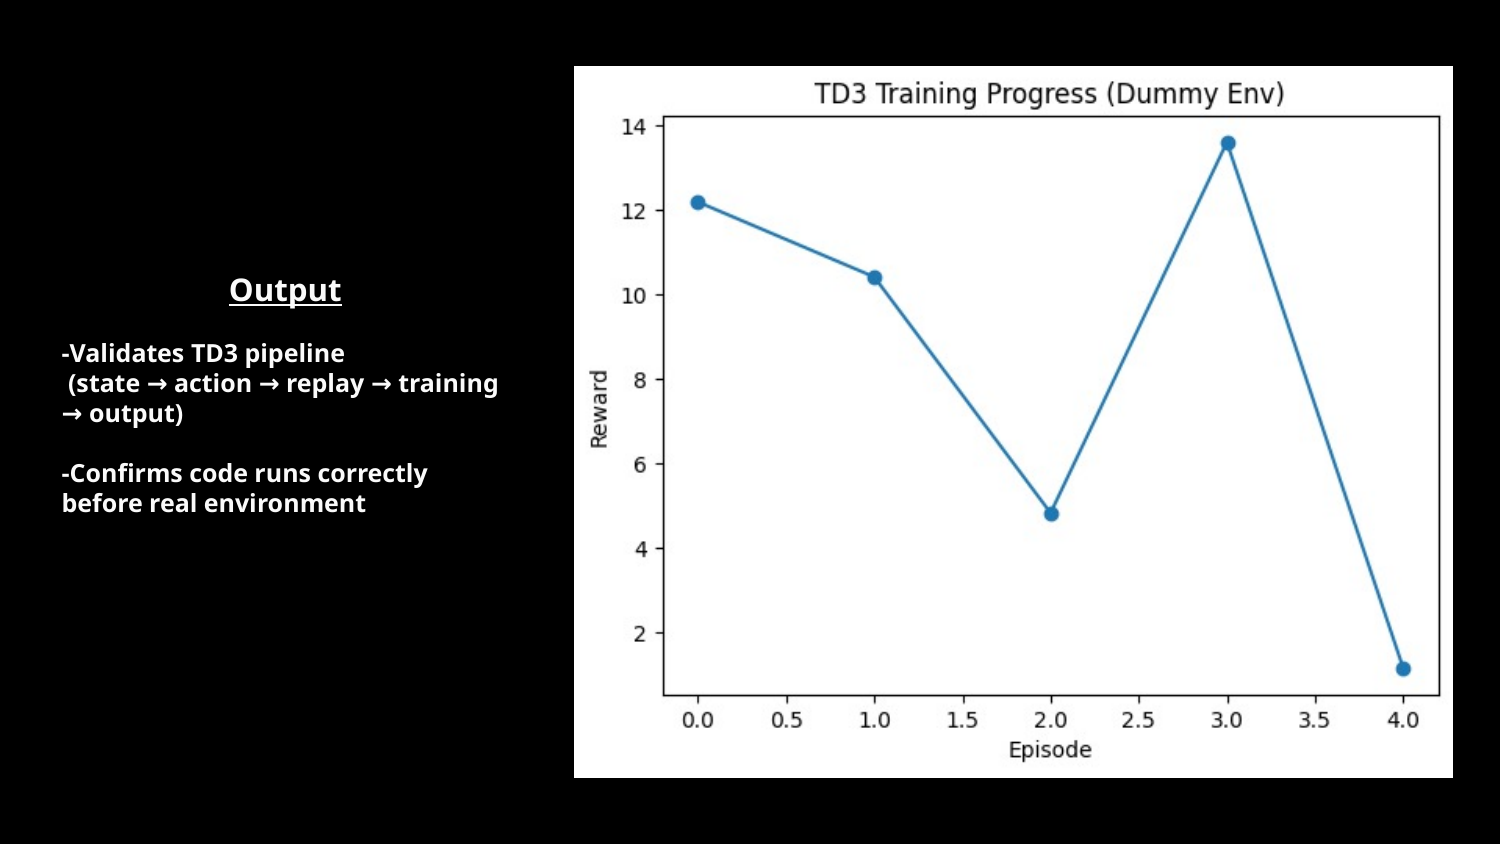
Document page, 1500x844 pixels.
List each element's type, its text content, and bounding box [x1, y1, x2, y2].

text_box Output -Validates TD3 pipeline (state → action → replay → training → output) -Confirms code runs correctly before real environment [46, 255, 524, 844]
picture [574, 66, 1454, 778]
